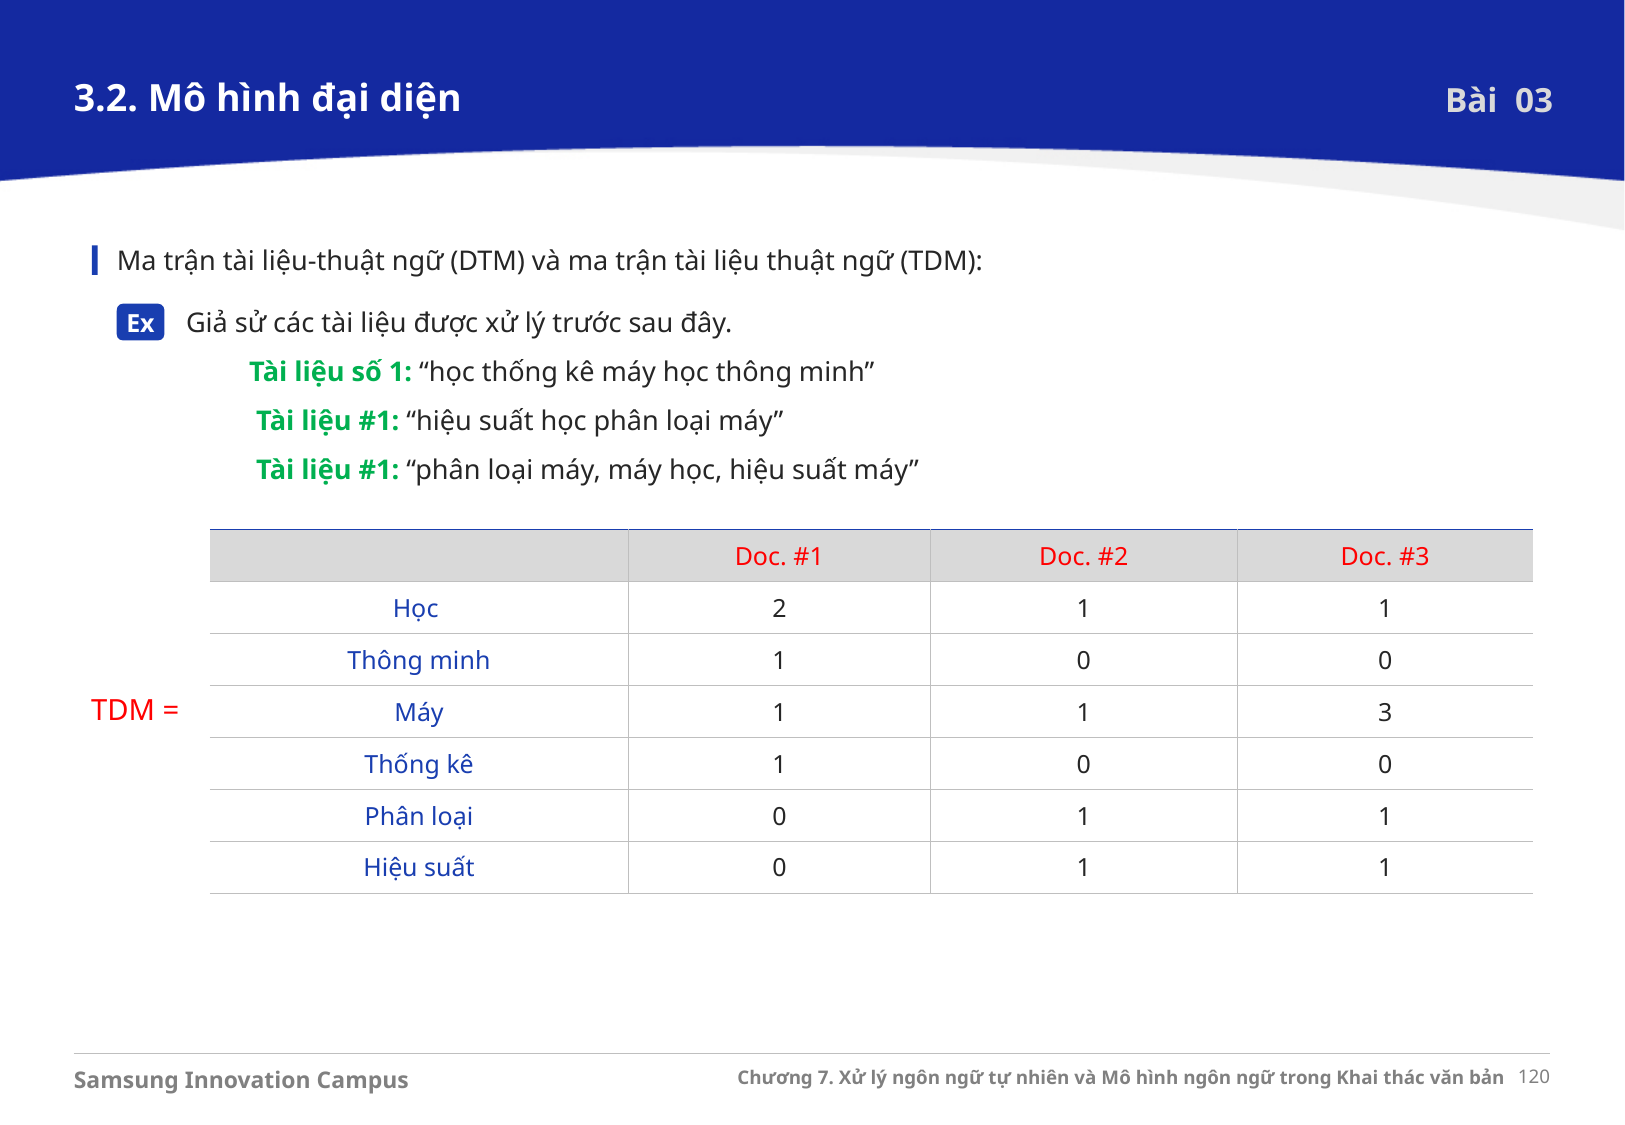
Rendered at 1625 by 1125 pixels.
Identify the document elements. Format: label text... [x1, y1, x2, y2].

table_cell Thống kê [210, 738, 628, 789]
table_cell 1 [629, 686, 930, 737]
table_cell Phân loại [210, 790, 628, 841]
table_cell 1 [931, 686, 1237, 737]
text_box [91, 243, 1533, 277]
table_cell 1 [1238, 790, 1533, 841]
table_cell 1 [931, 790, 1237, 841]
table_header [210, 530, 628, 581]
table_cell 1 [1238, 582, 1533, 633]
table_cell 0 [629, 790, 930, 841]
table_cell 0 [1238, 738, 1533, 789]
table_cell 1 [629, 738, 930, 789]
table_cell 1 [1238, 842, 1533, 893]
text_box TDM = [90, 690, 186, 727]
table_cell 1 [931, 842, 1237, 893]
table_header Doc. #1 [629, 530, 930, 581]
table_header Doc. #3 [1238, 530, 1533, 581]
table_cell Học [210, 582, 628, 633]
table_cell 2 [629, 582, 930, 633]
table_cell 1 [931, 582, 1237, 633]
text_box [73, 73, 1554, 120]
table_cell 0 [1238, 634, 1533, 685]
table_cell 3 [1238, 686, 1533, 737]
table_cell 1 [629, 634, 930, 685]
text_box Ex [115, 302, 166, 342]
table_cell Hiệu suất [210, 842, 628, 893]
text_box Giả sử các tài liệu được xử lý trước sau đây. Tài liệu số 1: “học thống kê máy học thông minh” Tài liệu #1: “hiệu suất học phân loại máy” Tài liệu #1: “phân loại máy, máy học, hiệu suất máy” [185, 293, 1603, 498]
table_header Doc. #2 [931, 530, 1237, 581]
table_cell Thông minh [210, 634, 628, 685]
table_cell 0 [931, 738, 1237, 789]
table_cell 0 [931, 634, 1237, 685]
table_cell 0 [629, 842, 930, 893]
table_cell Máy [210, 686, 628, 737]
picture [0, 0, 1625, 1125]
